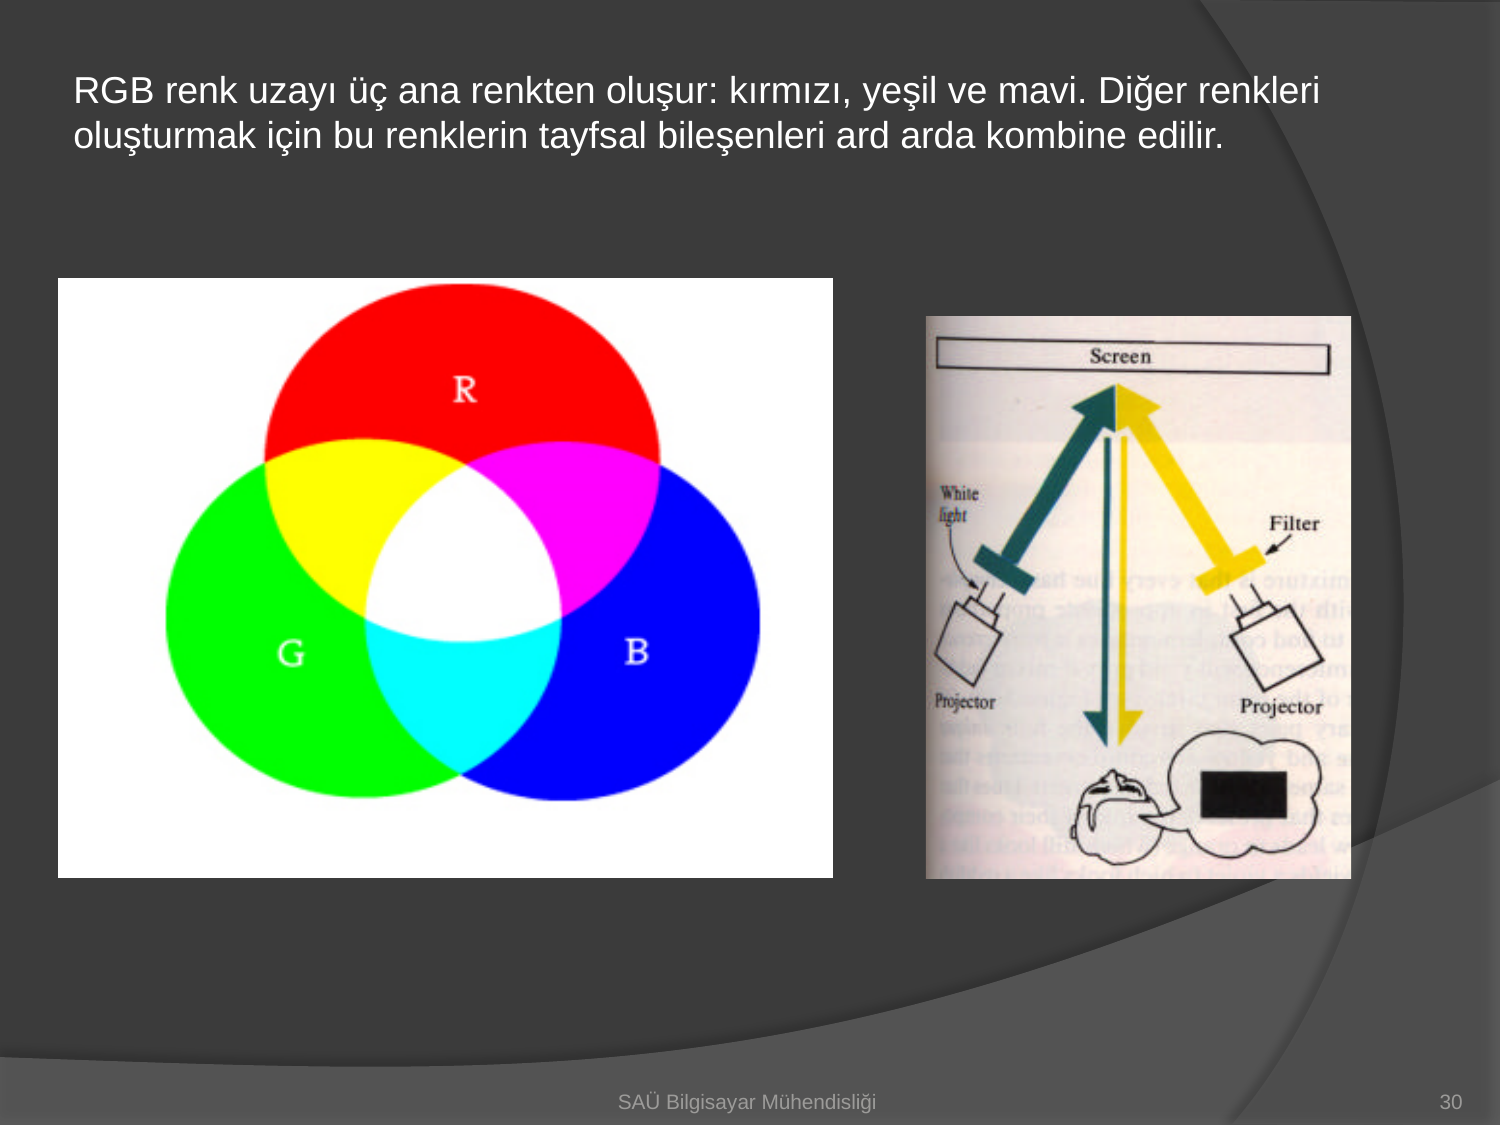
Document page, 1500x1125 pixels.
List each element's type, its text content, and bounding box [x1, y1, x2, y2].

footer SAÜ Bilgisayar Mühendisliği [512, 1053, 988, 1114]
slide_number 30 [1337, 1053, 1463, 1114]
picture [58, 278, 833, 879]
picture [925, 316, 1352, 879]
text_box RGB renk uzayı üç ana renkten oluşur: kırmızı, yeşil ve mavi. Diğer renkleri oluşturmak için bu renklerin tayfsal bileşenleri ard arda kombine edilir. [58, 58, 1442, 209]
